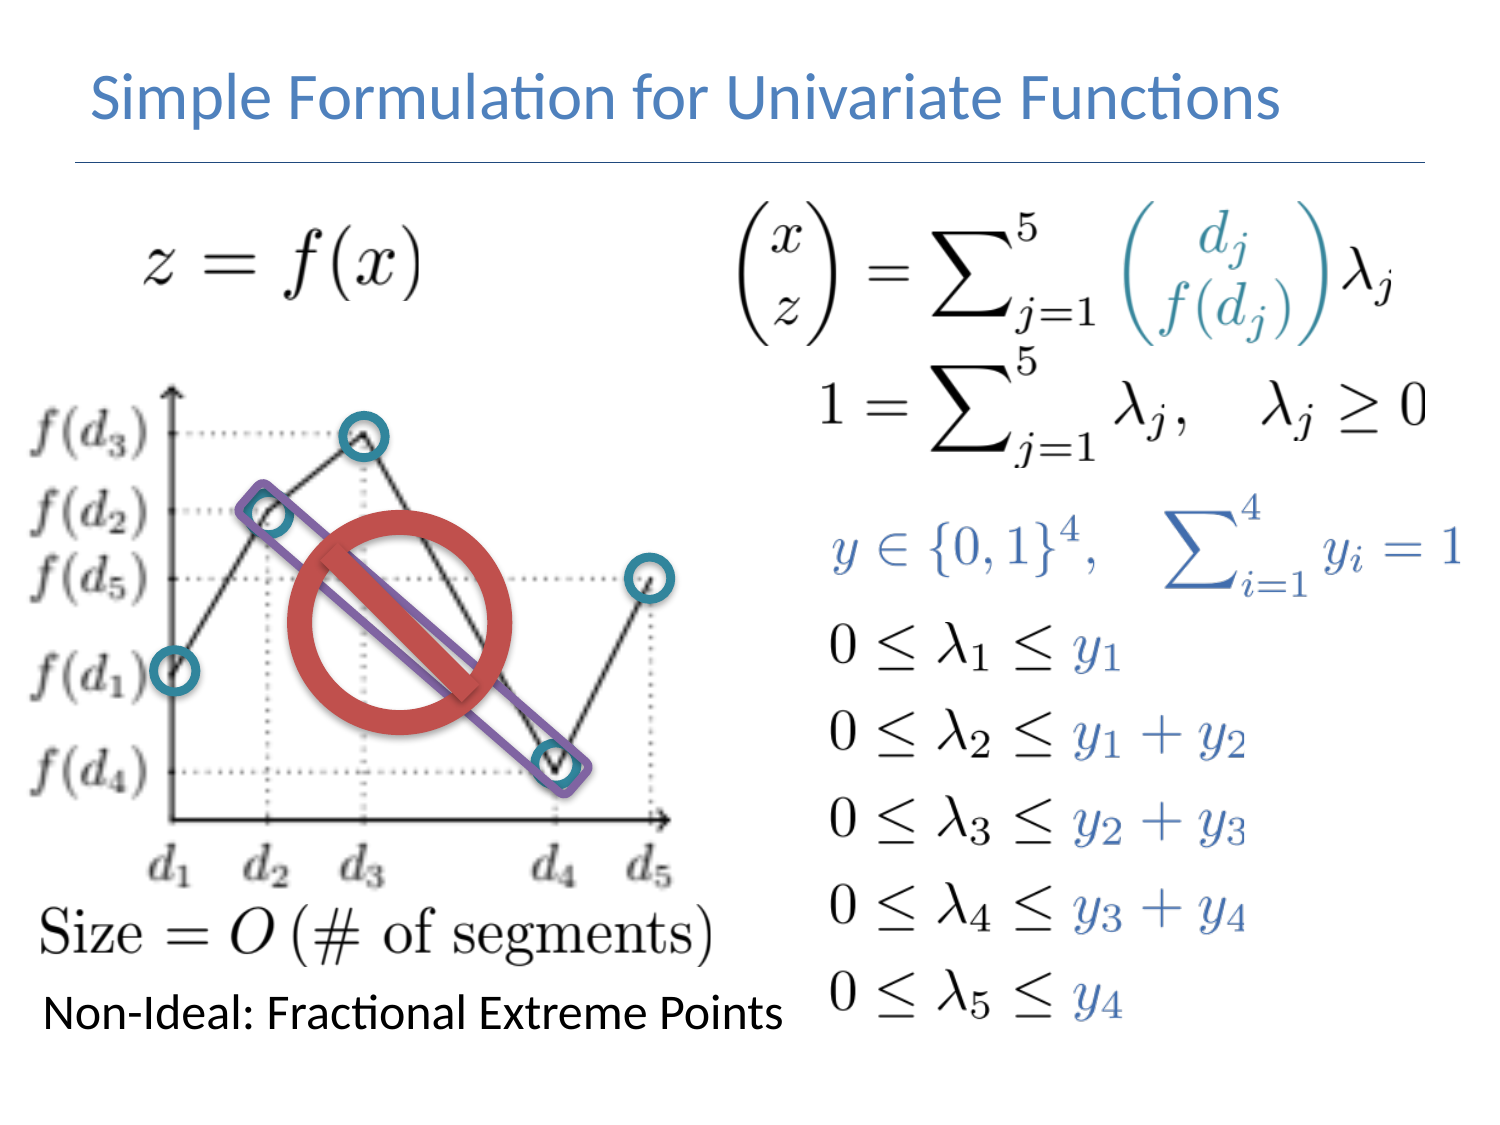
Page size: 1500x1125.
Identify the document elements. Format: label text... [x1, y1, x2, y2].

title Simple Formulation for Univariate Functions [75, 45, 1425, 141]
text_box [829, 492, 1461, 1023]
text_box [153, 200, 1392, 786]
picture [0, 334, 711, 967]
picture [143, 222, 153, 301]
text_box Non-Ideal: Fractional Extreme Points [27, 971, 799, 1047]
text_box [299, 522, 500, 723]
picture [1176, 379, 1426, 442]
